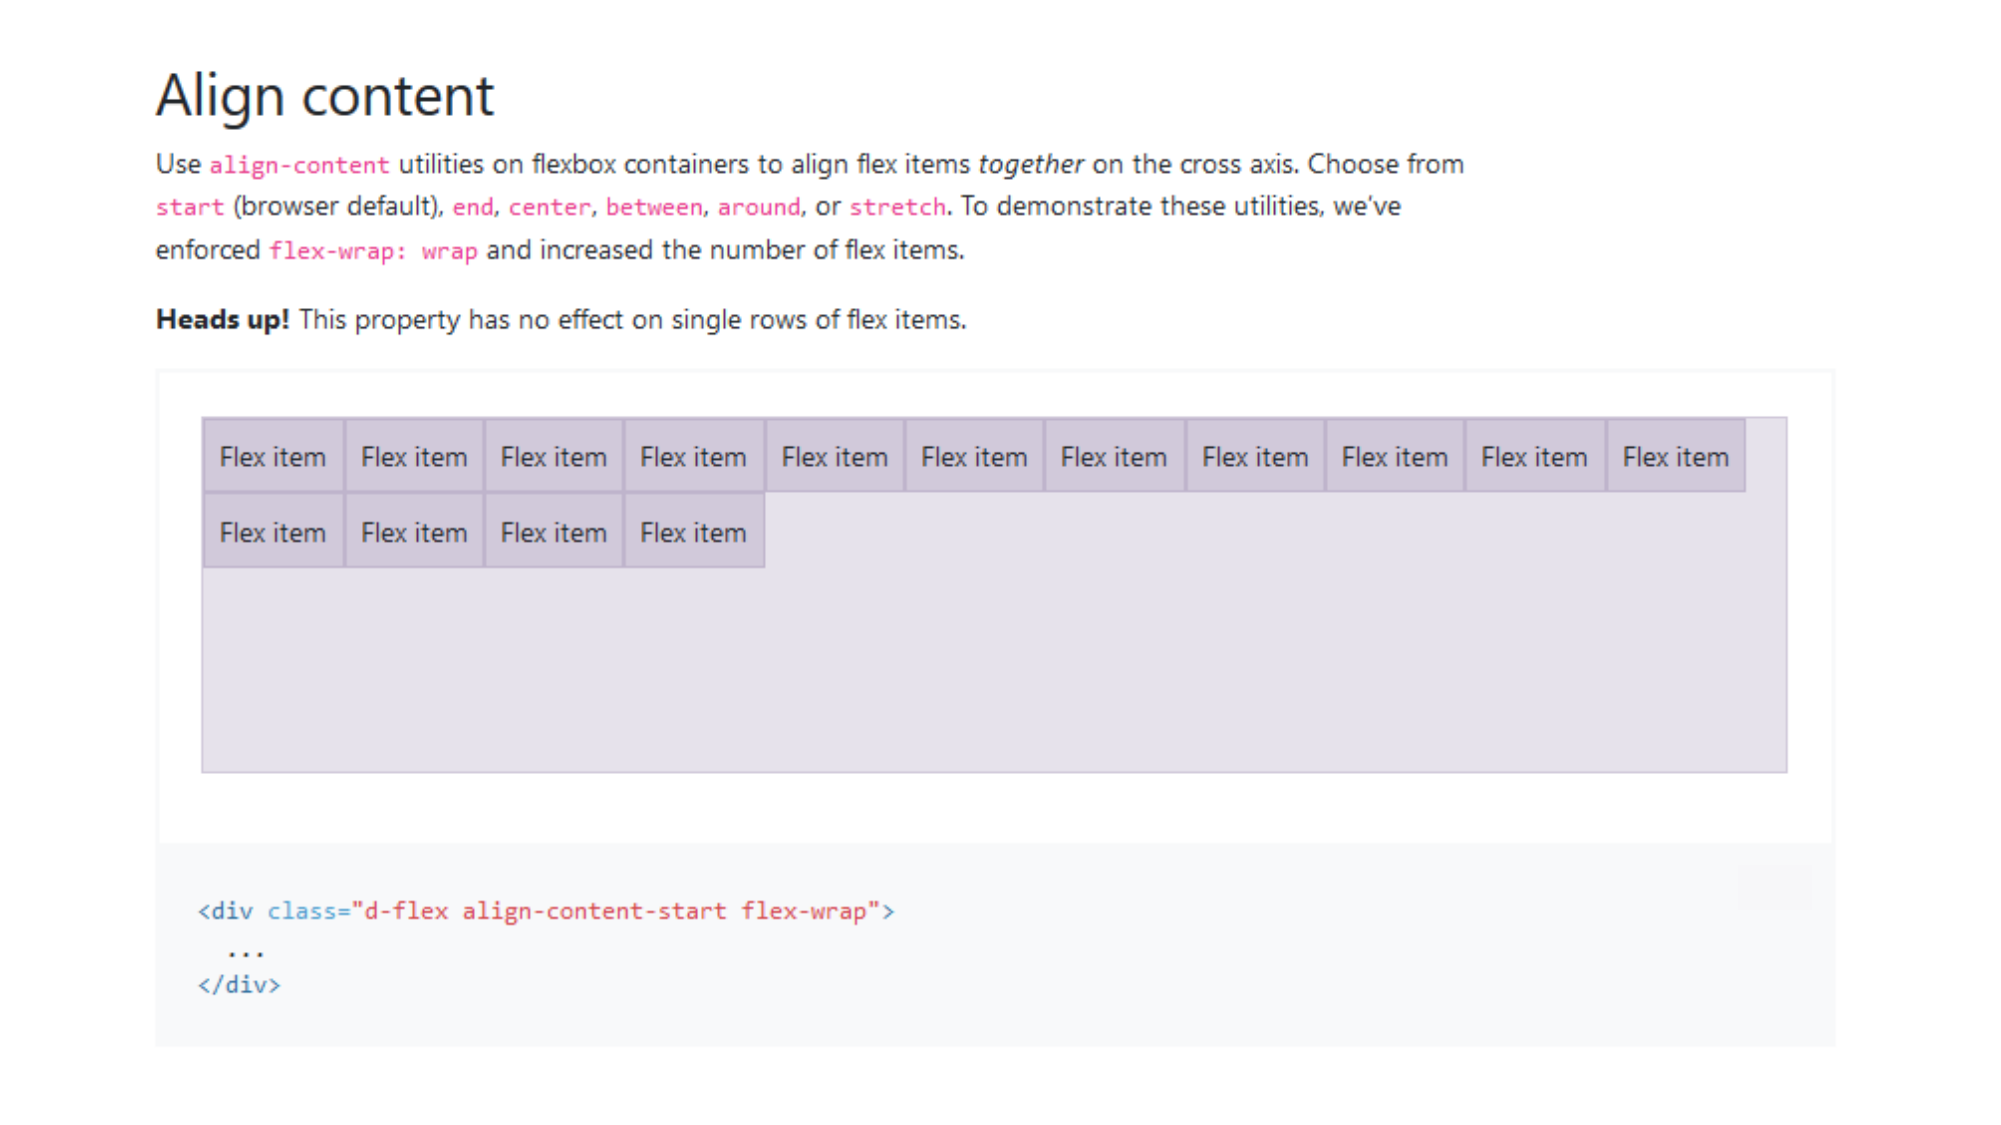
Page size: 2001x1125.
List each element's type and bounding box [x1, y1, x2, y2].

picture [132, 56, 1868, 1069]
